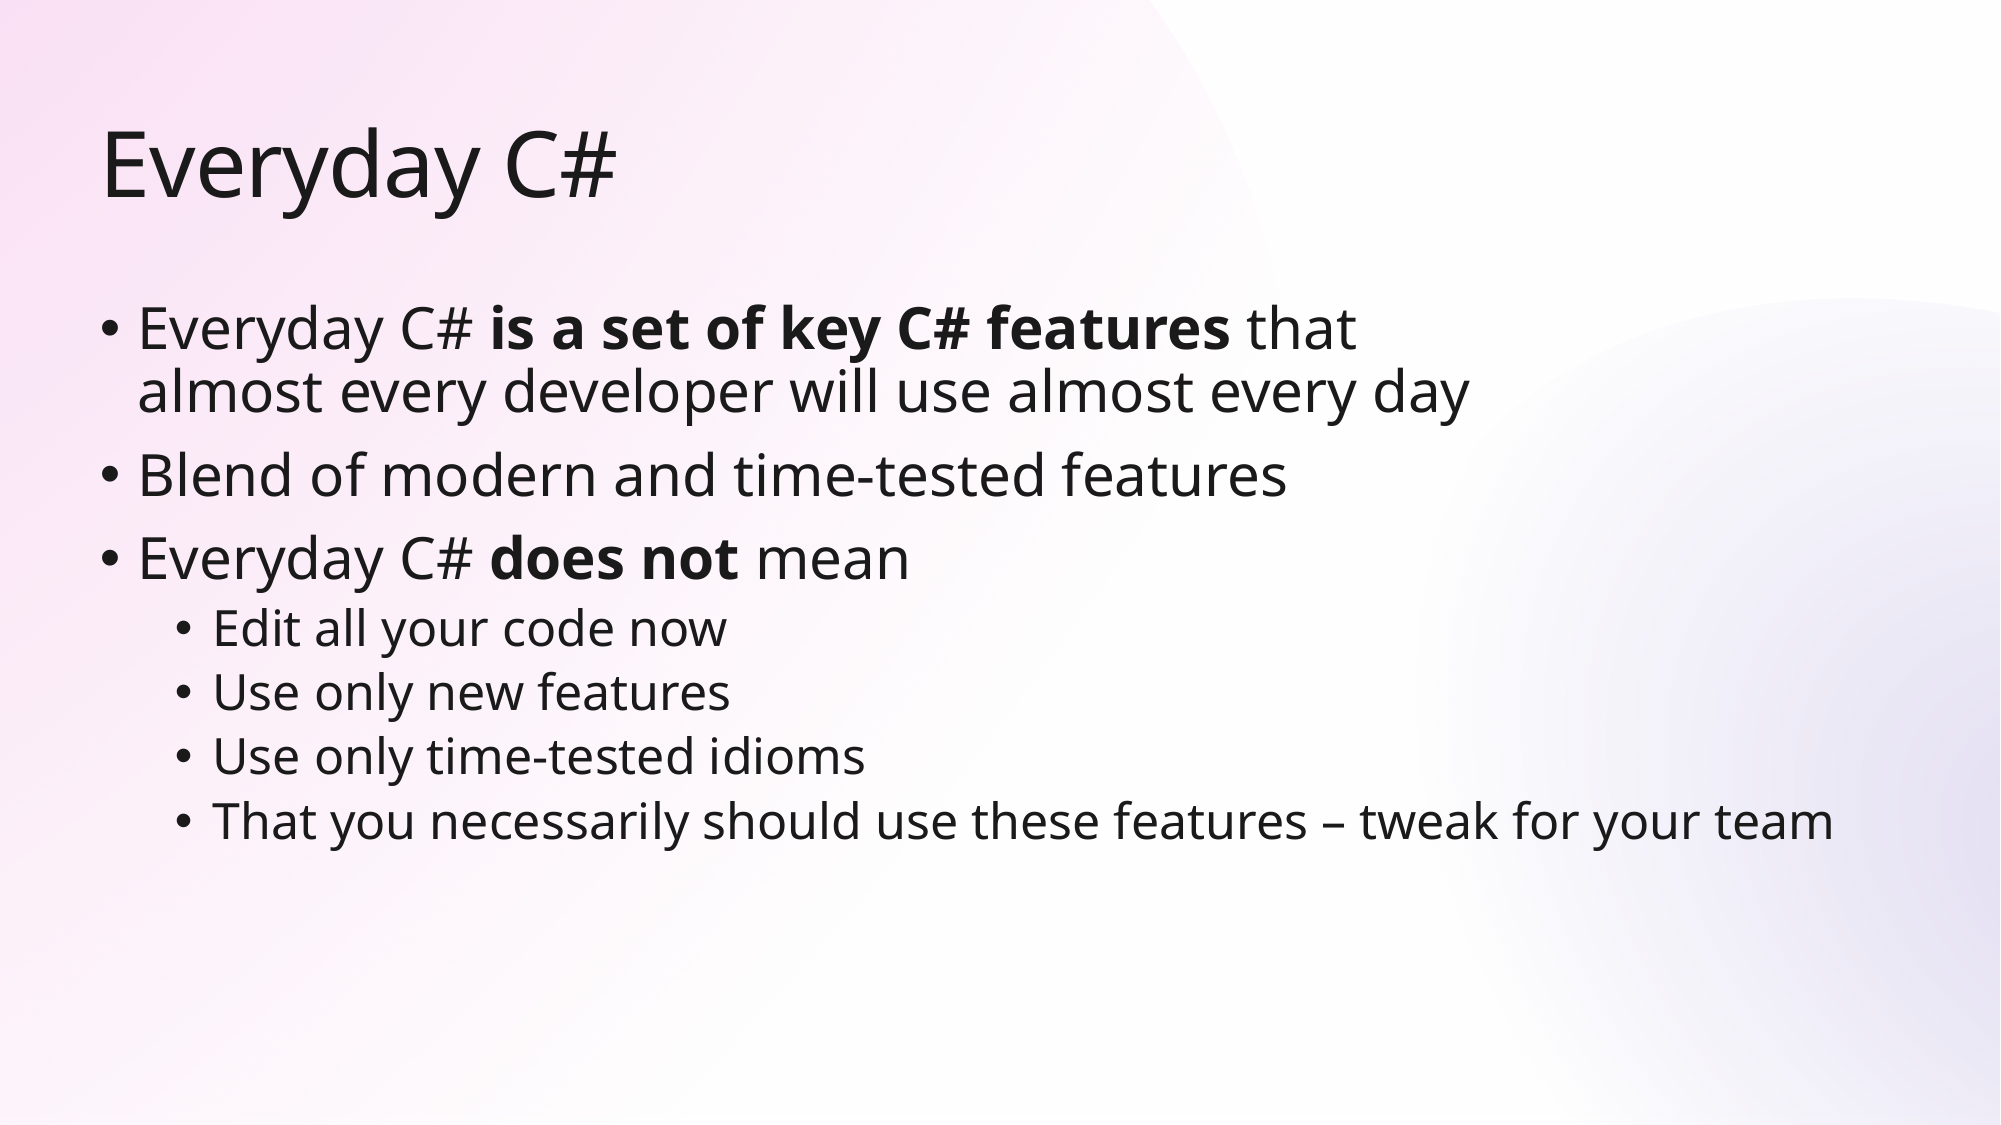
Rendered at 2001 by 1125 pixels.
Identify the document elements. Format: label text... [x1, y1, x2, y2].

picture [0, 0, 2001, 1125]
list Everyday C# is a set of key C# features that almost every developer will use almost every day Blend of modern and time-tested features Everyday C# does not mean Edit all your code now Use only new features Use only time-tested idioms That you necessarily should use these features – tweak for your team [99, 299, 1900, 1025]
title Everyday C# [99, 99, 1900, 235]
